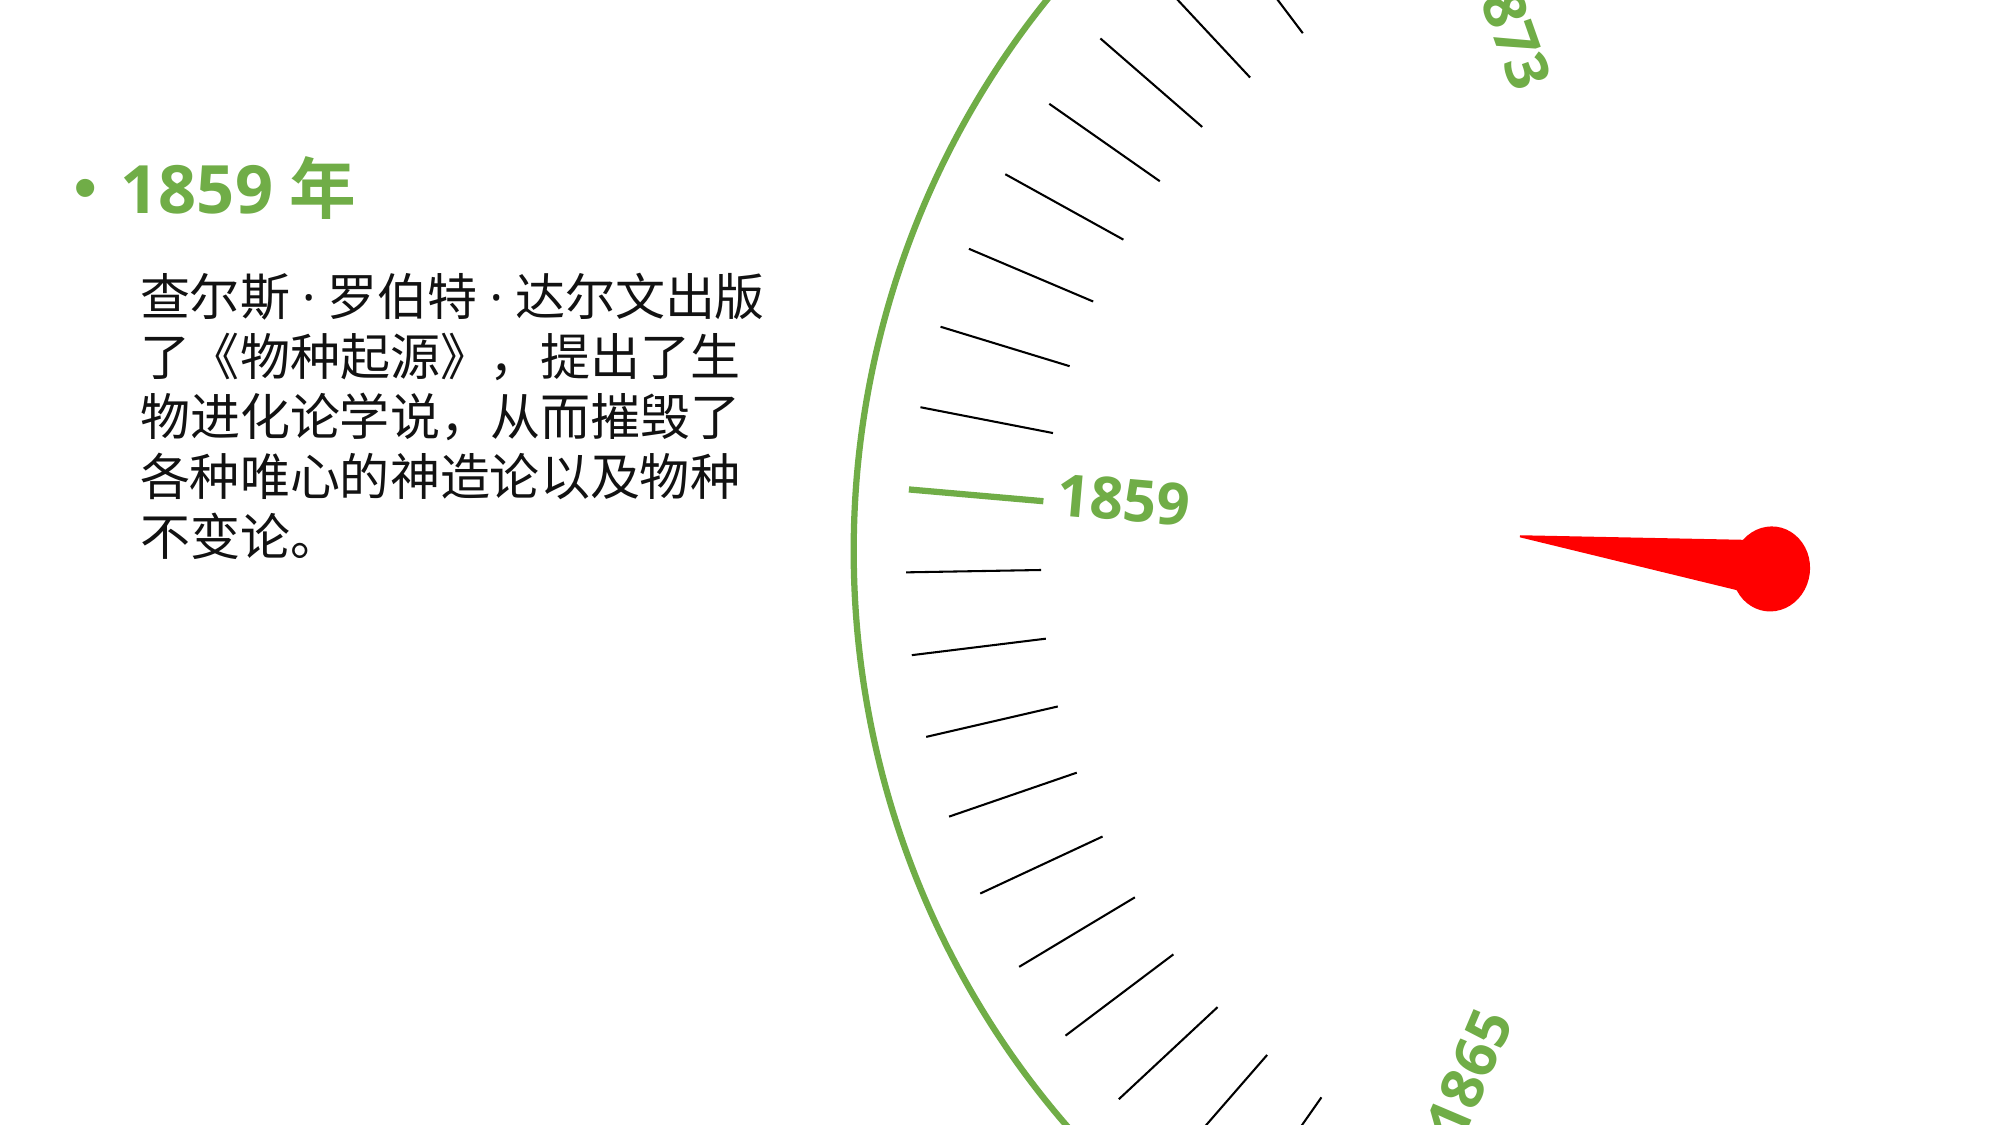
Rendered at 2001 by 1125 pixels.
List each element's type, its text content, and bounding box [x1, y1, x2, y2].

text_box 查尔斯·罗伯特·达尔文出版了《物种起源》，提出了生物进化论学说，从而摧毁了各种唯心的神造论以及物种不变论。 [125, 257, 797, 573]
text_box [1518, 513, 1810, 597]
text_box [853, 0, 2000, 1125]
text_box 1859年 [58, 139, 754, 235]
